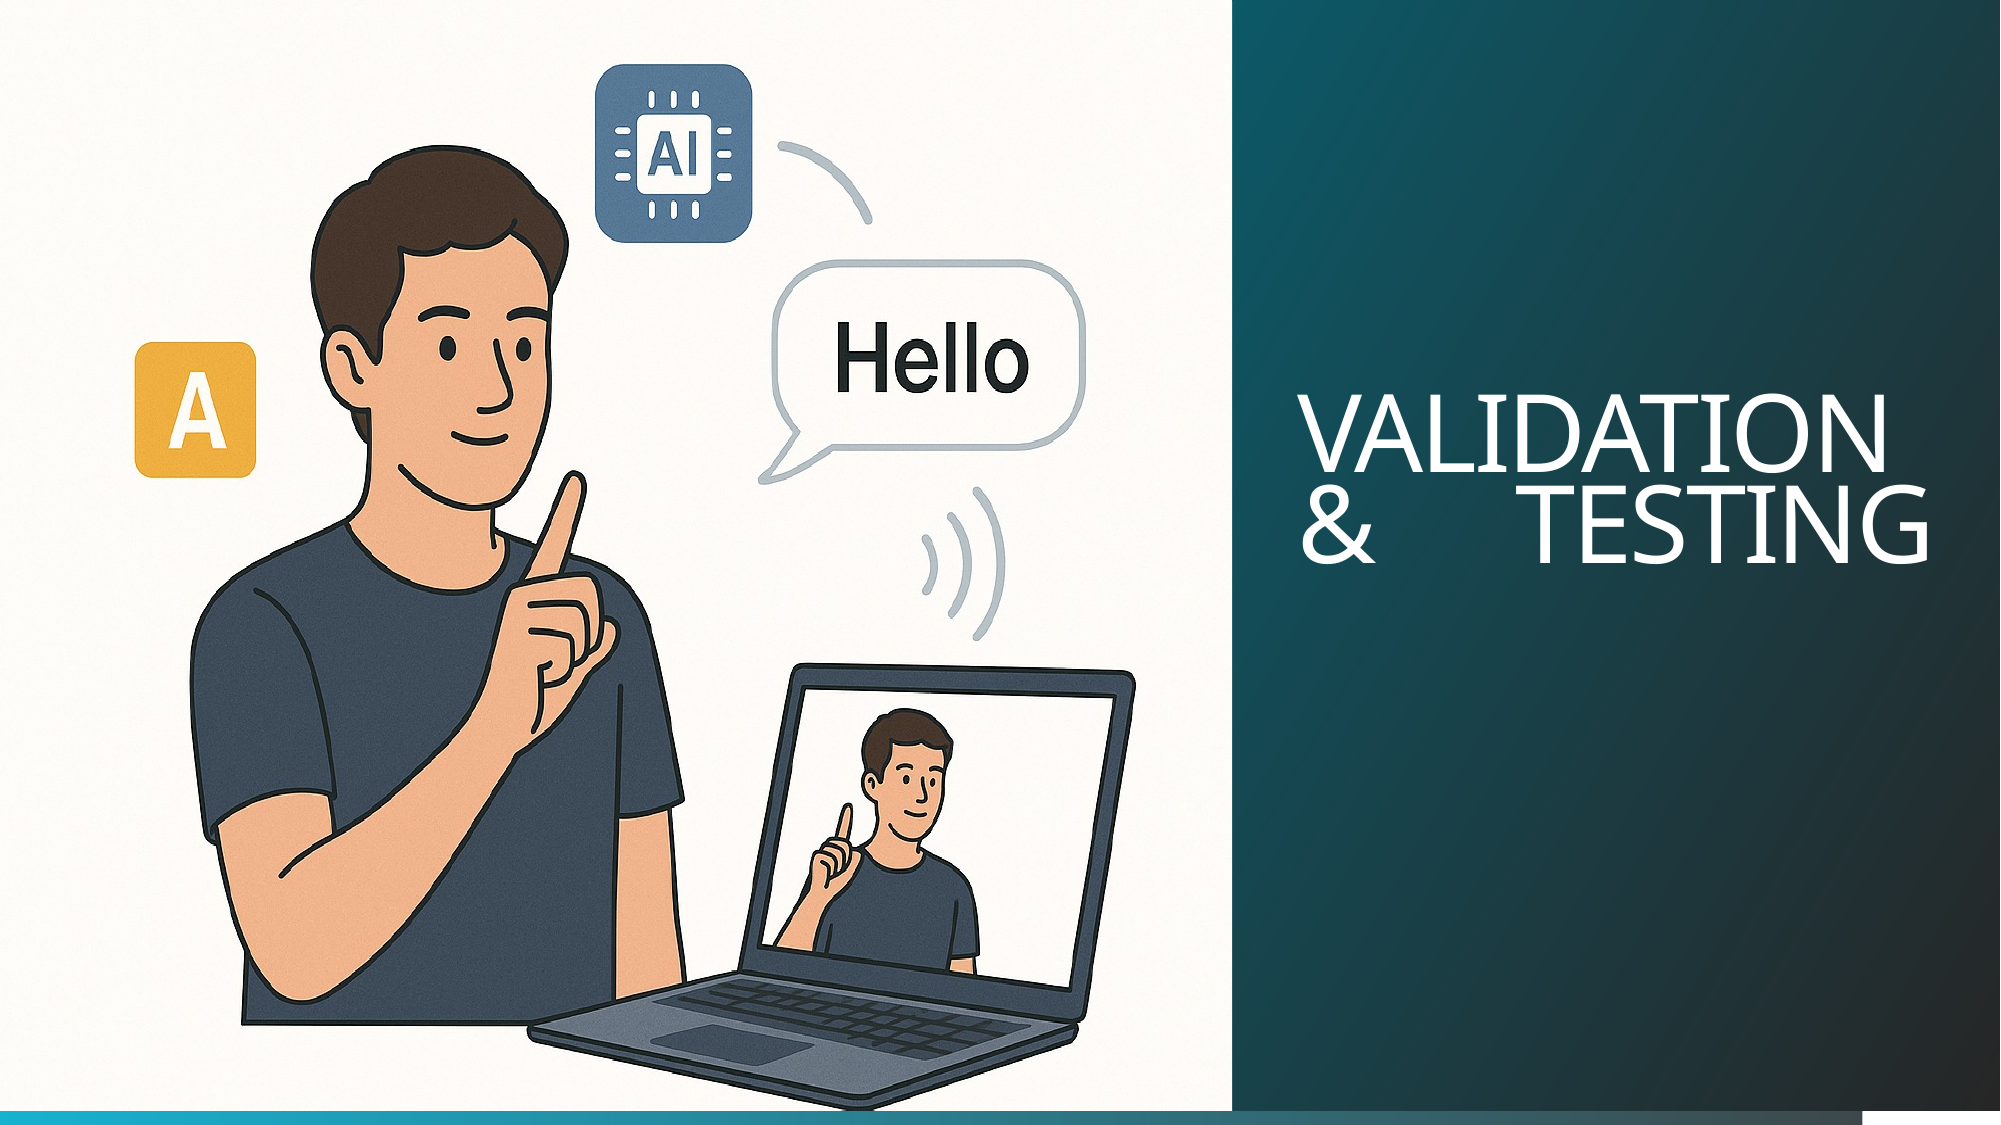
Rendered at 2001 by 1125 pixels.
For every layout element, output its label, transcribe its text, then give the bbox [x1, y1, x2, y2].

title VALIDATION & TESTING [1233, 0, 2000, 1111]
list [0, 0, 1233, 1111]
